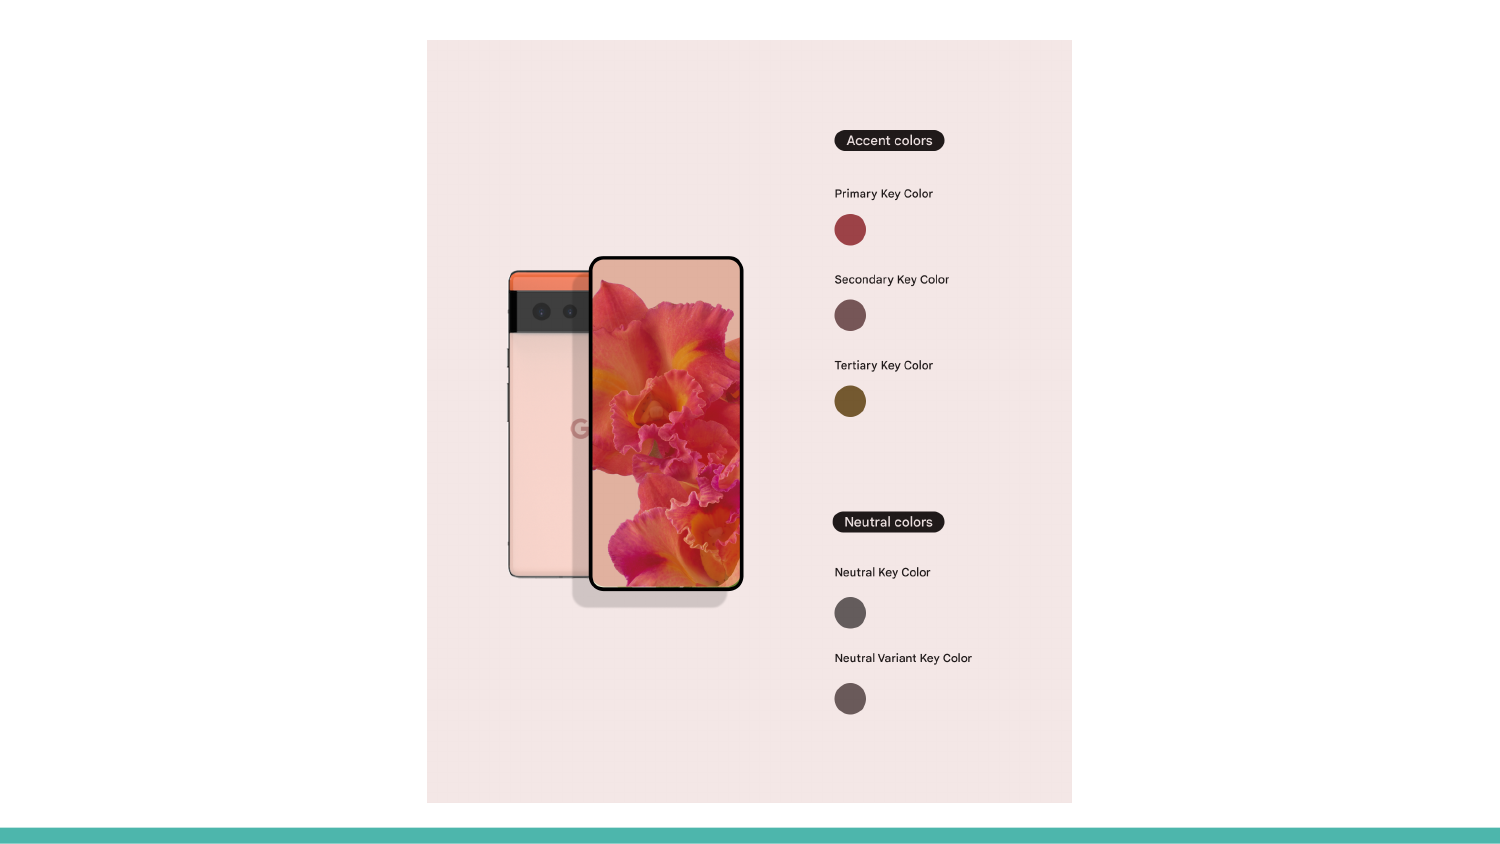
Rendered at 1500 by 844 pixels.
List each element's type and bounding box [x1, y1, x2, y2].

picture [427, 40, 1073, 804]
